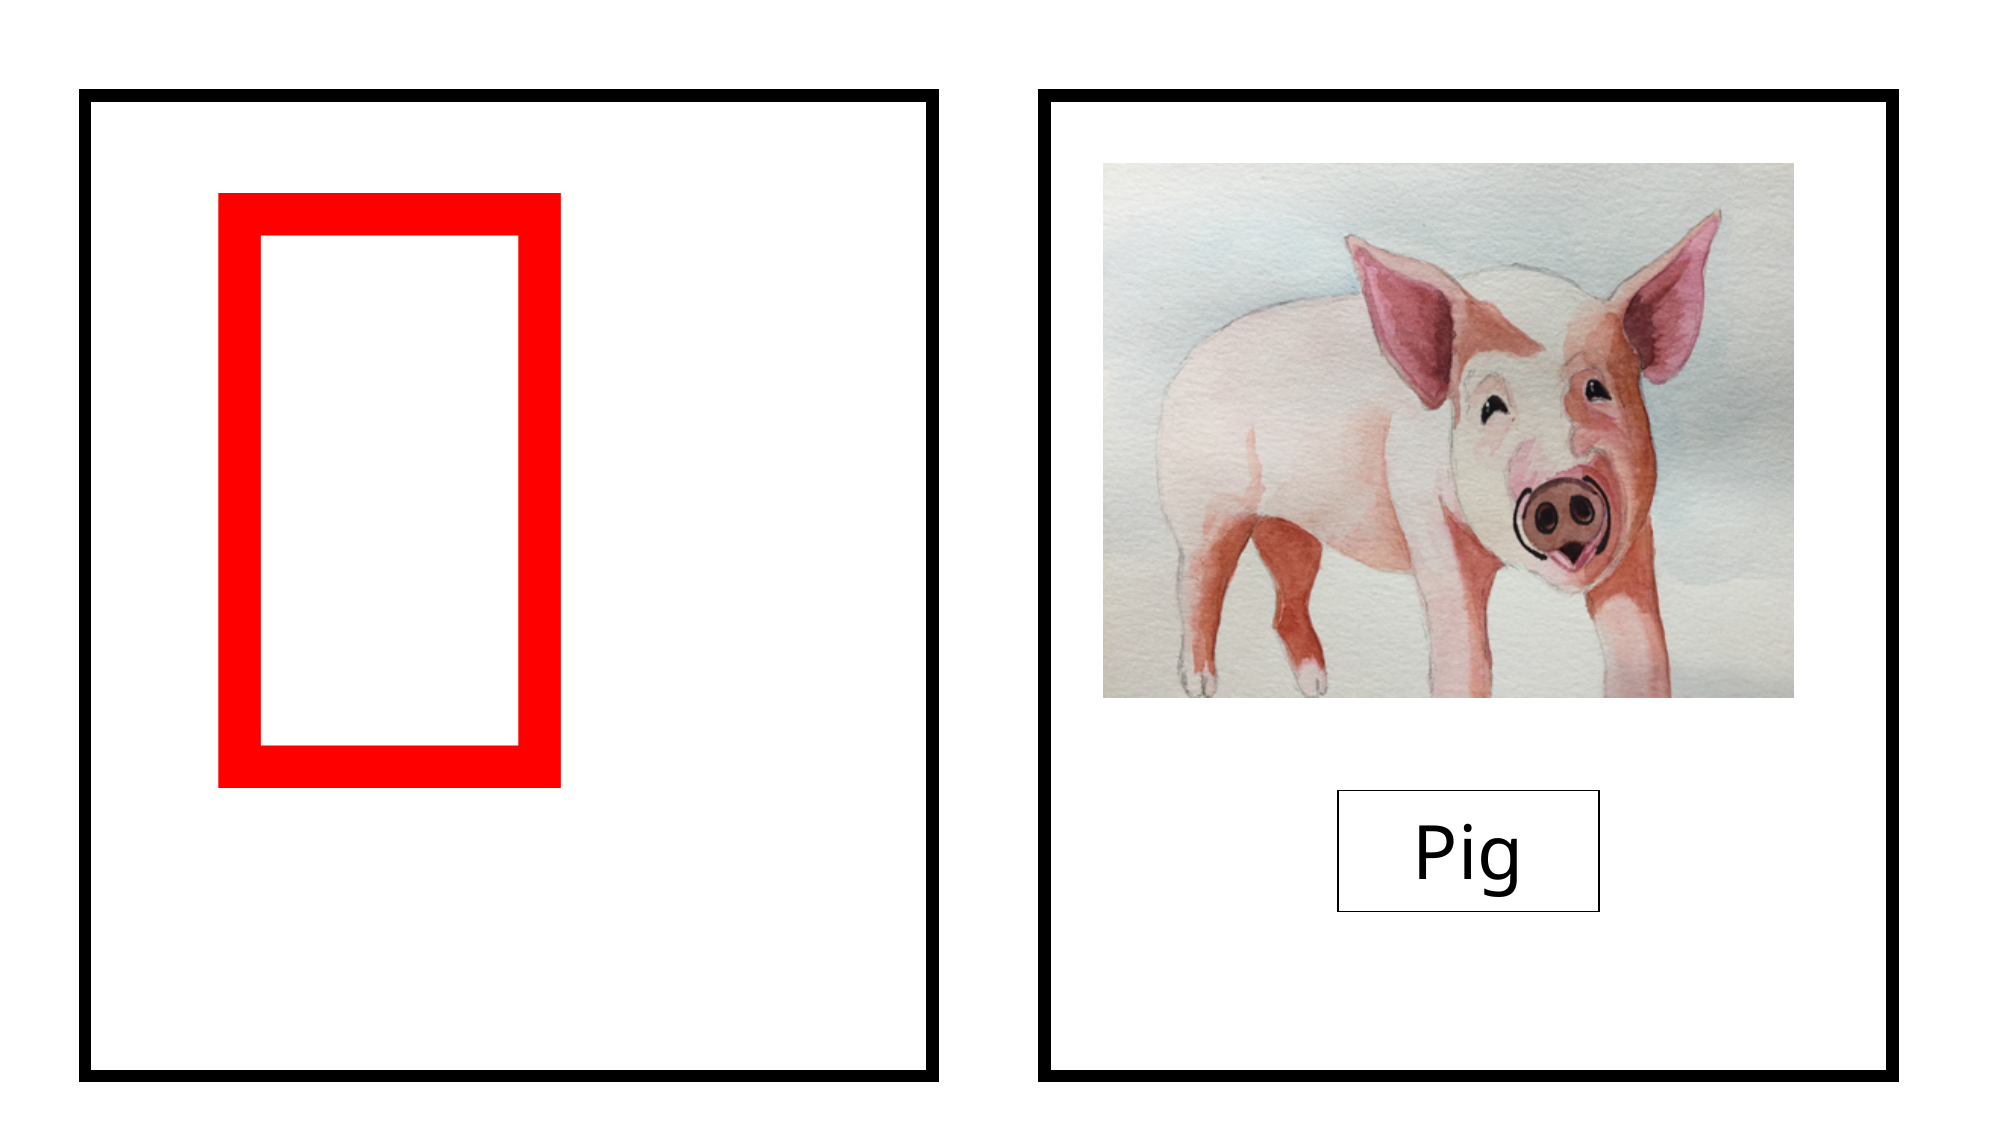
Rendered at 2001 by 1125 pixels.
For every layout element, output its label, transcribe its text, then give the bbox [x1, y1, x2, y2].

text_box Pig [1337, 790, 1599, 912]
text_box  [125, 0, 1746, 963]
picture [1103, 163, 1794, 698]
text_box [84, 95, 934, 1077]
text_box [1044, 95, 1893, 1077]
